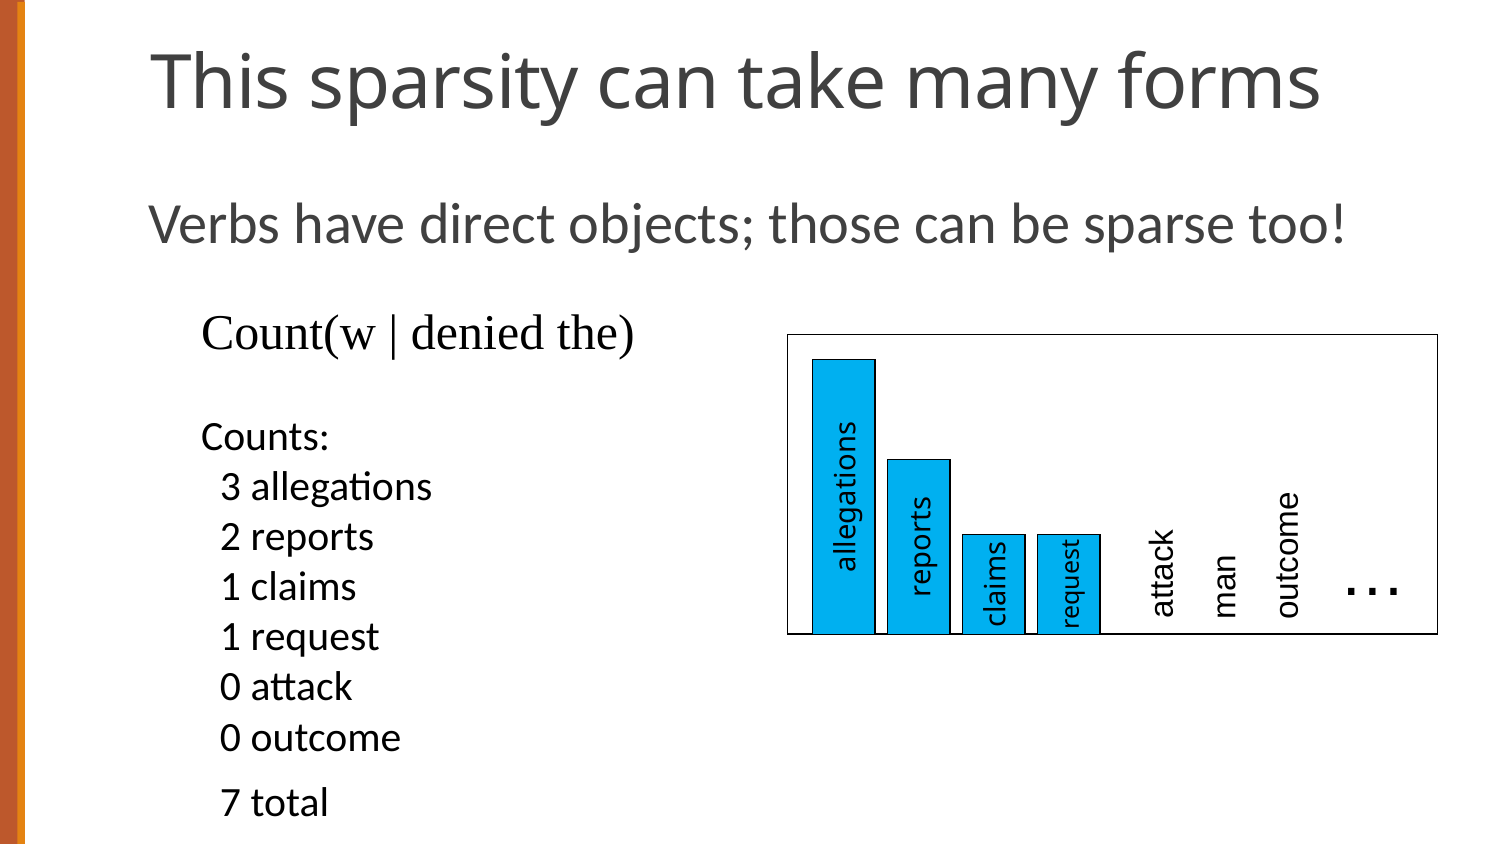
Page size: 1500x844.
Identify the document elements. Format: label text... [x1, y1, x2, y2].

list Verbs have direct objects; those can be sparse too! [135, 196, 1373, 497]
text_box [787, 334, 1438, 635]
text_box claims [962, 534, 1025, 635]
text_box … [1324, 521, 1413, 617]
text_box attack [1132, 445, 1187, 634]
text_box allegations [812, 359, 875, 635]
text_box man [1194, 446, 1250, 635]
text_box request [1037, 534, 1100, 635]
text_box Count(w | denied the) Counts: 3 allegations 2 reports 1 claims 1 request 0 attack 0 outcome 7 total [186, 291, 713, 832]
title This sparsity can take many forms [135, 19, 1373, 132]
text_box outcome [1257, 446, 1312, 635]
text_box reports [887, 459, 950, 635]
